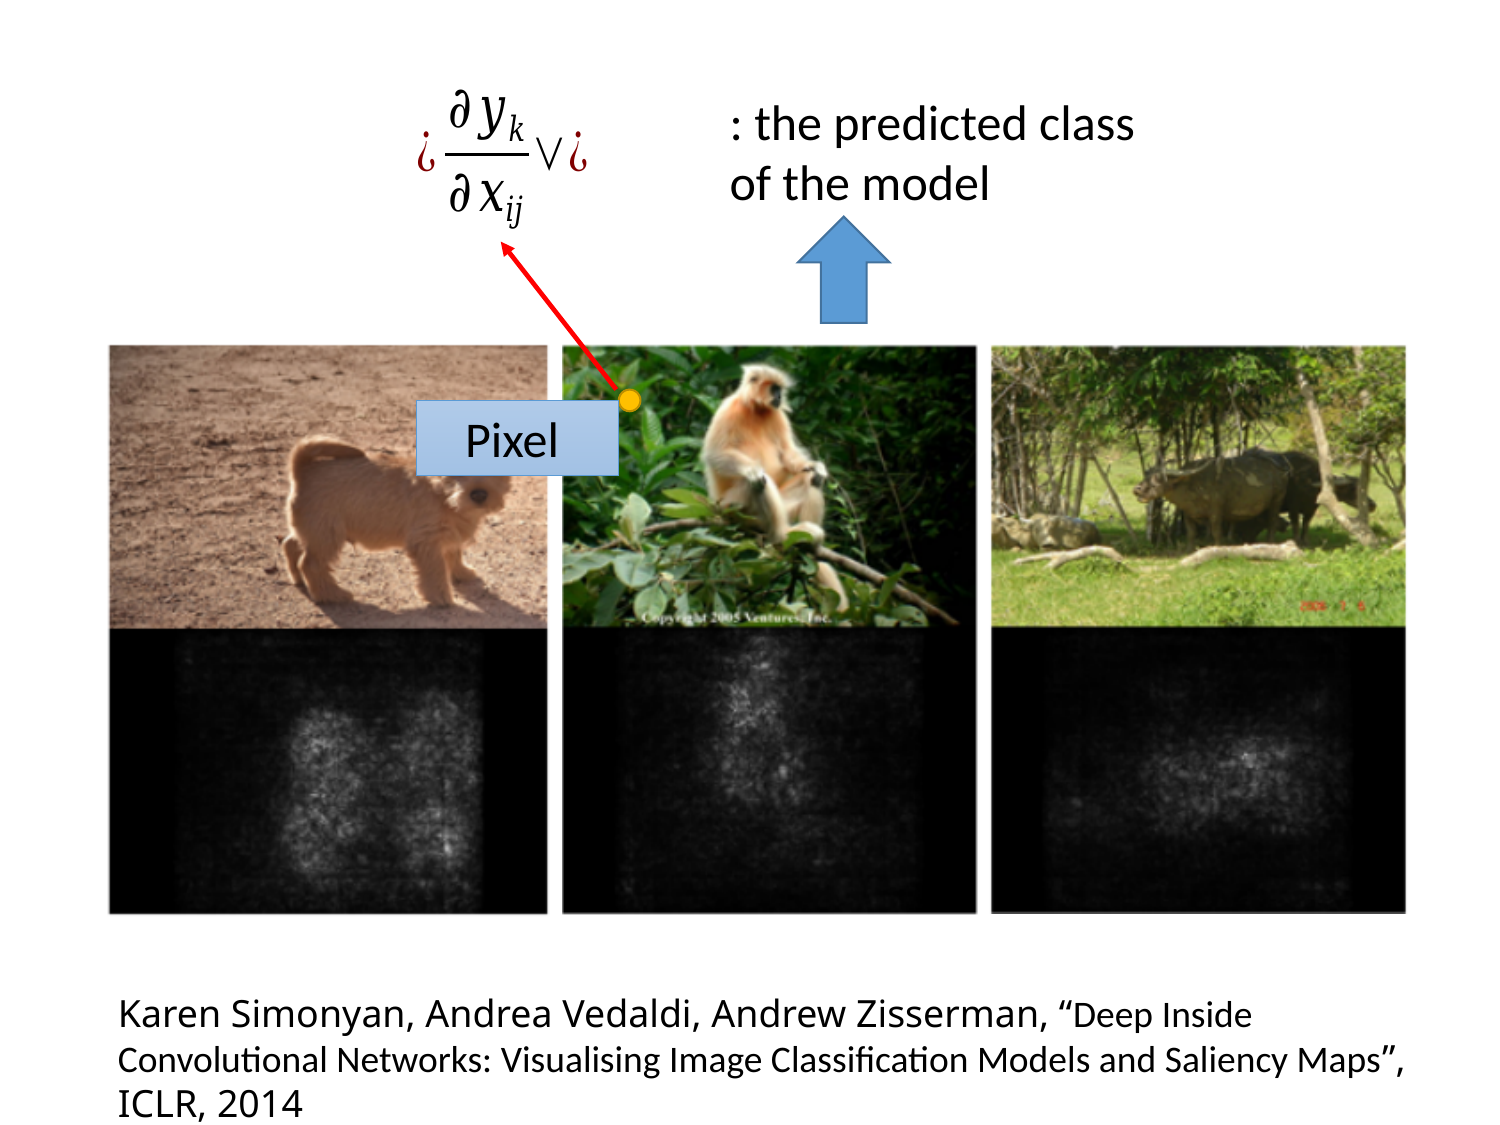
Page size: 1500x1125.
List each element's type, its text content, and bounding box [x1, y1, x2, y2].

picture [103, 333, 1415, 927]
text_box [500, 241, 617, 390]
text_box [795, 215, 893, 324]
text_box Karen Simonyan, Andrea Vedaldi, Andrew Zisserman, “Deep Inside Convolutional Networks: Visualising Image Classification Models and Saliency Maps”, ICLR, 2014 [103, 982, 1458, 1125]
